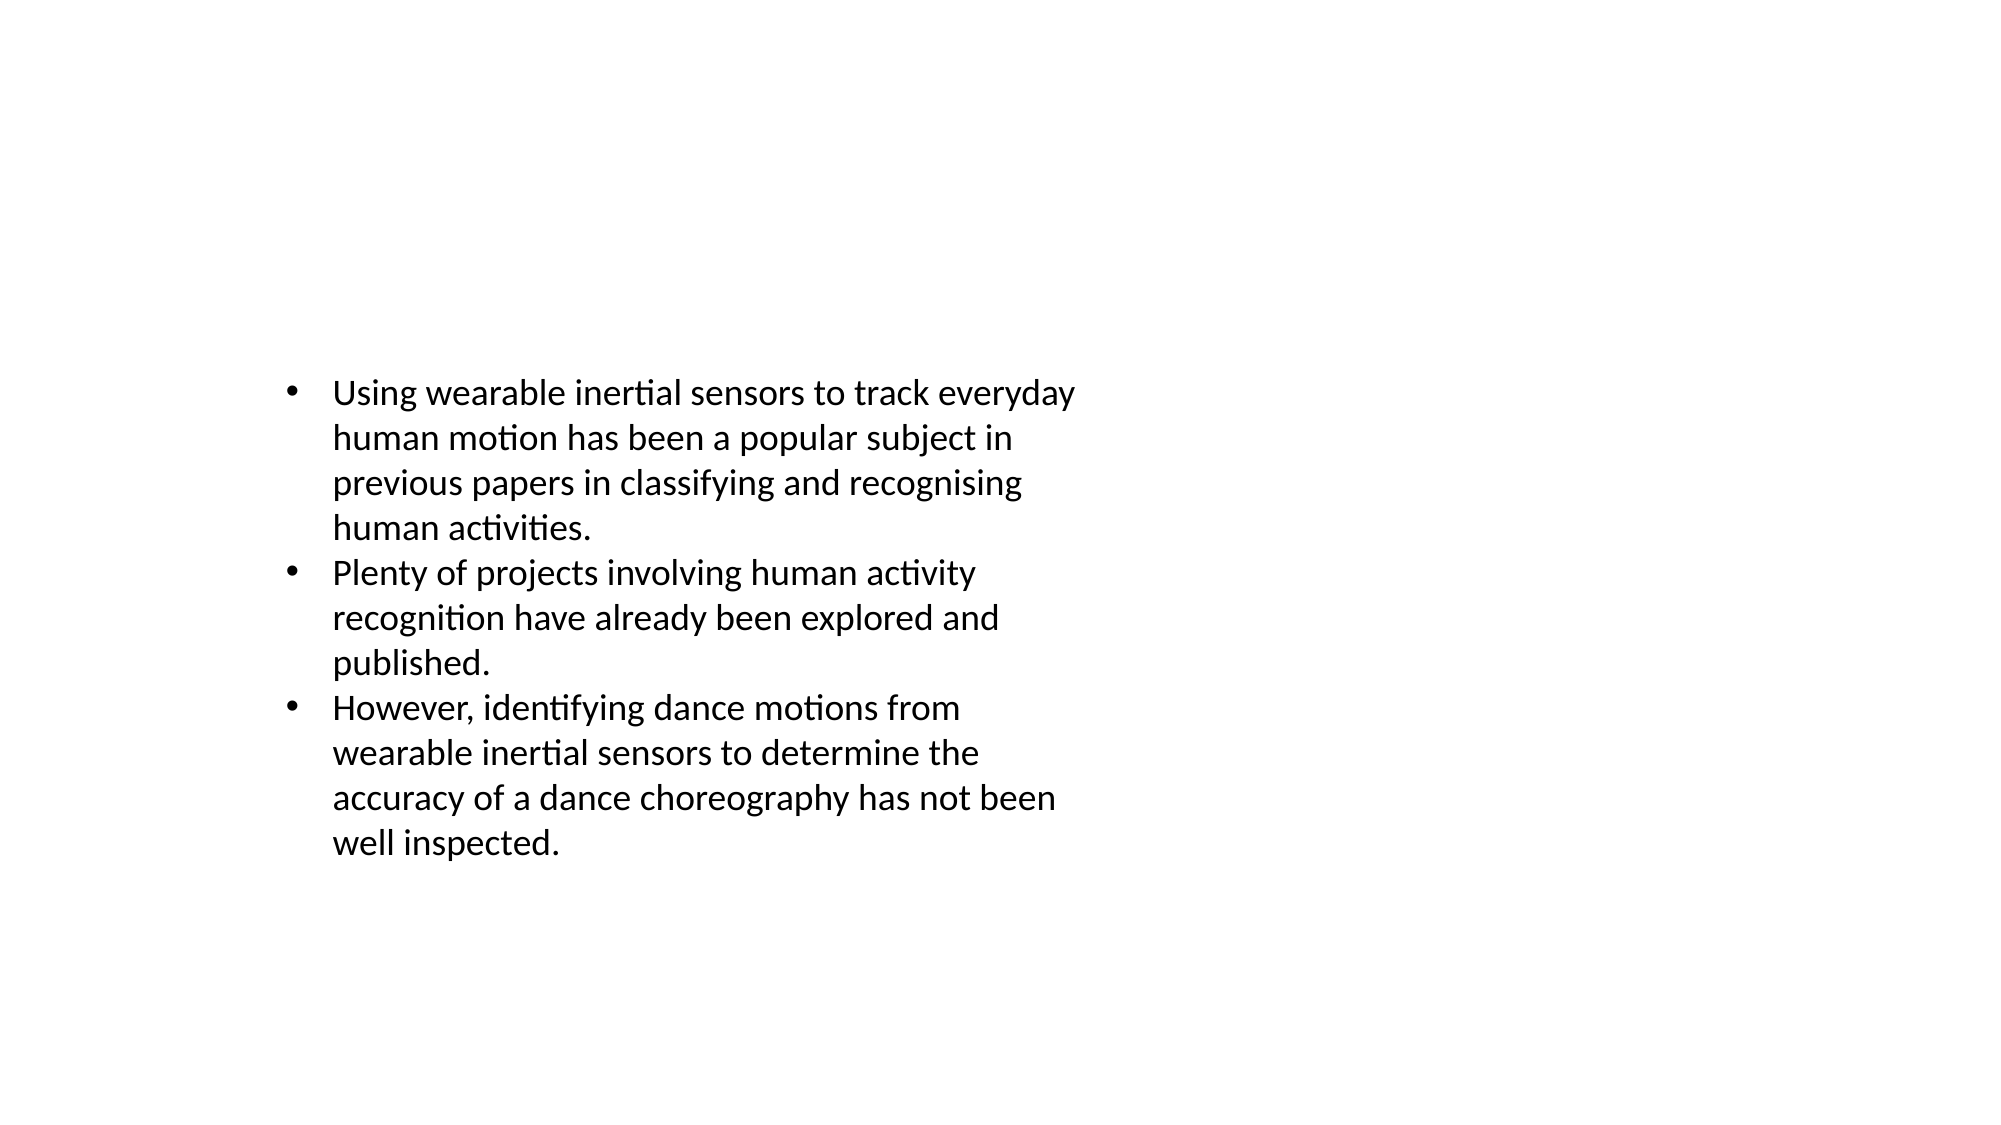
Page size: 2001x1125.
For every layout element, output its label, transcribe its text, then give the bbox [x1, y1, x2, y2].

text_box Using wearable inertial sensors to track everyday human motion has been a popular subject in previous papers in classifying and recognising human activities. Plenty of projects involving human activity recognition have already been explored and published. However, identifying dance motions from wearable inertial sensors to determine the accuracy of a dance choreography has not been well inspected. [271, 360, 1125, 871]
